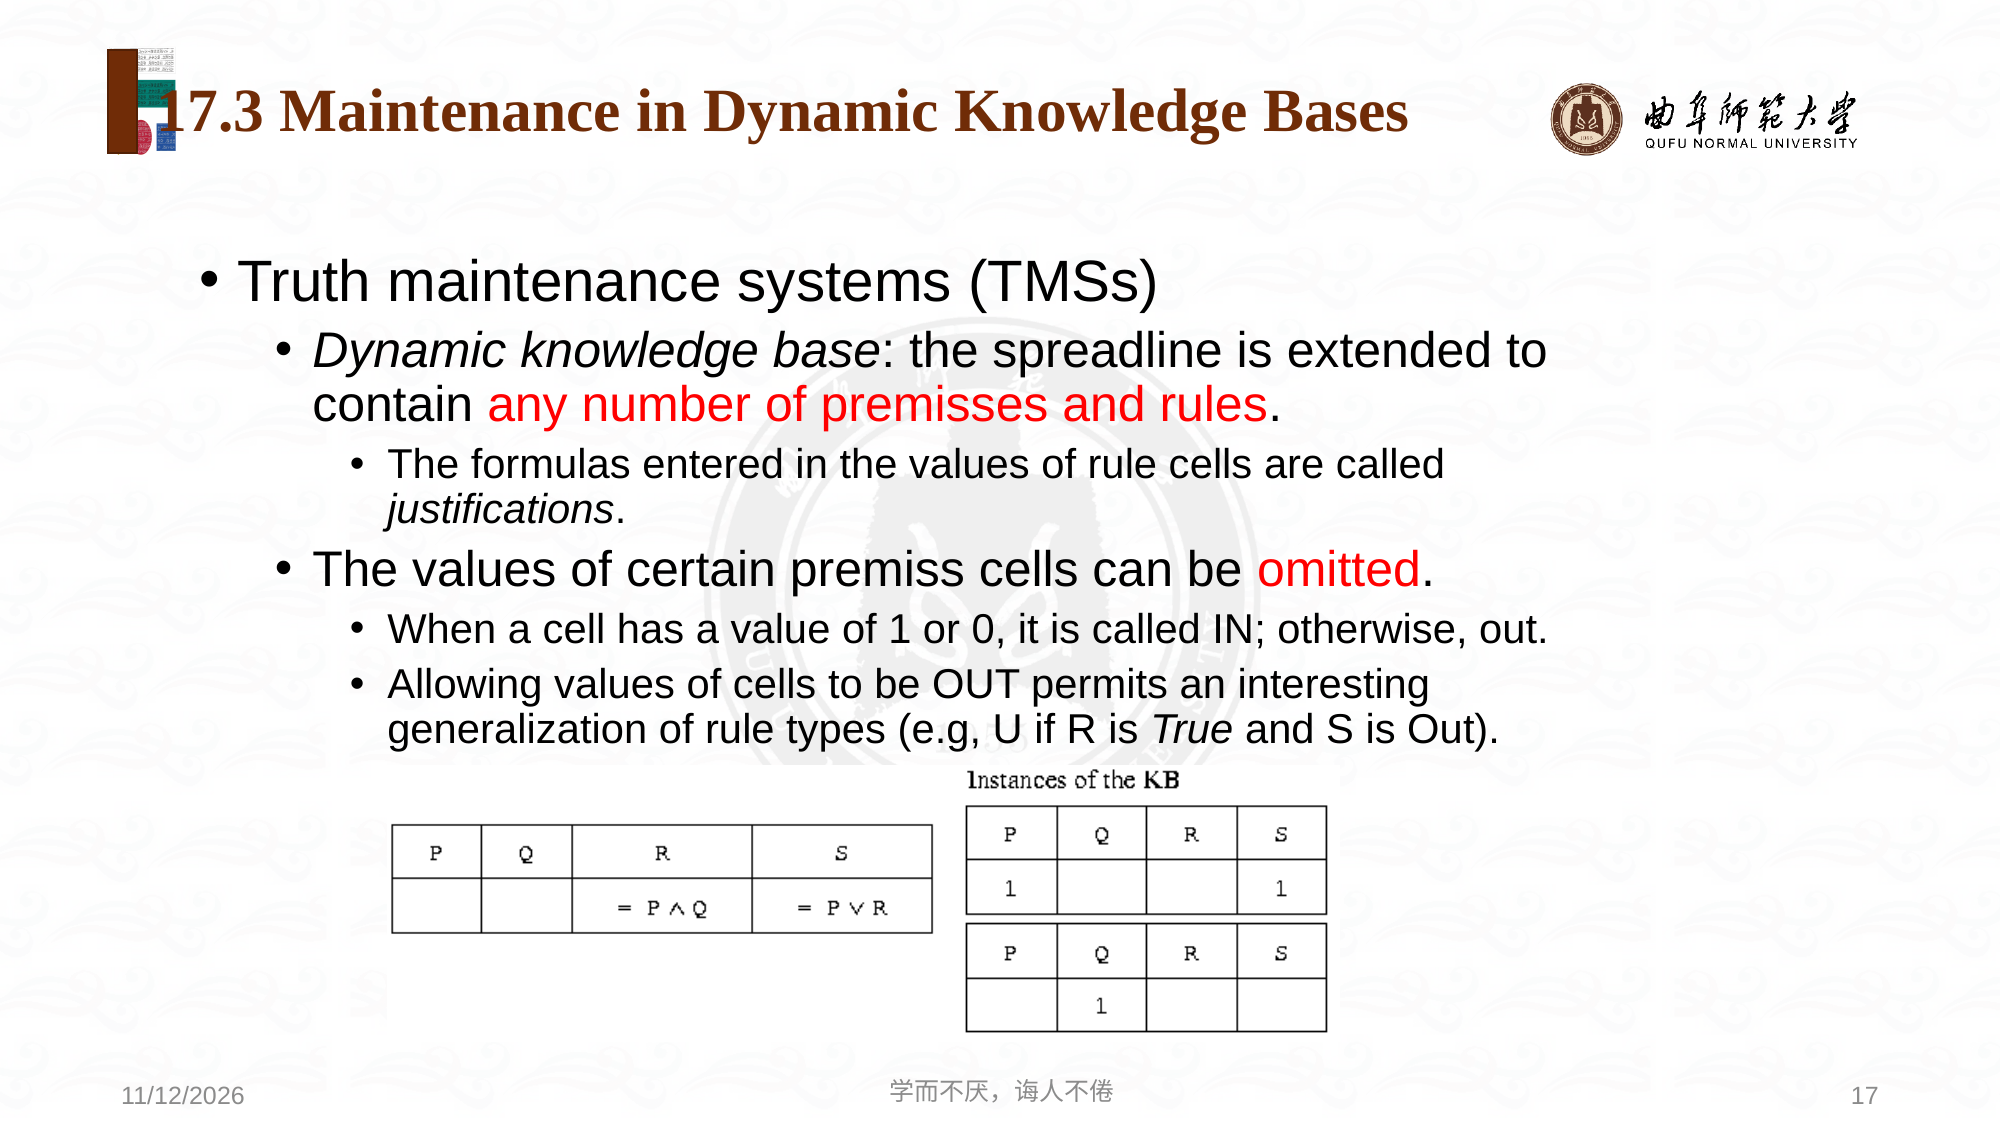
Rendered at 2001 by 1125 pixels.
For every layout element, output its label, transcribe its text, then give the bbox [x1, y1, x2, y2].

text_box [387, 765, 1340, 1043]
text_box Truth maintenance systems (TMSs) Dynamic knowledge base: the spreadline is extended to contain any number of premisses and rules. The formulas entered in the values of rule cells are called justifications. The values of certain premiss cells can be omitted. When a cell has a value of 1 or 0, it is called IN; otherwise, out. Allowing values of cells to be OUT permits an interesting generalization of rule types (e.g, U if R is True and S is Out). [185, 243, 1640, 957]
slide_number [106, 1065, 557, 1125]
footer 学而不厌，诲人不倦 [664, 1063, 1340, 1124]
picture [1543, 75, 1894, 158]
slide_number 17 [1443, 1065, 1894, 1125]
title 17.3 Maintenance in Dynamic Knowledge Bases [141, 62, 1461, 161]
picture [108, 46, 176, 161]
